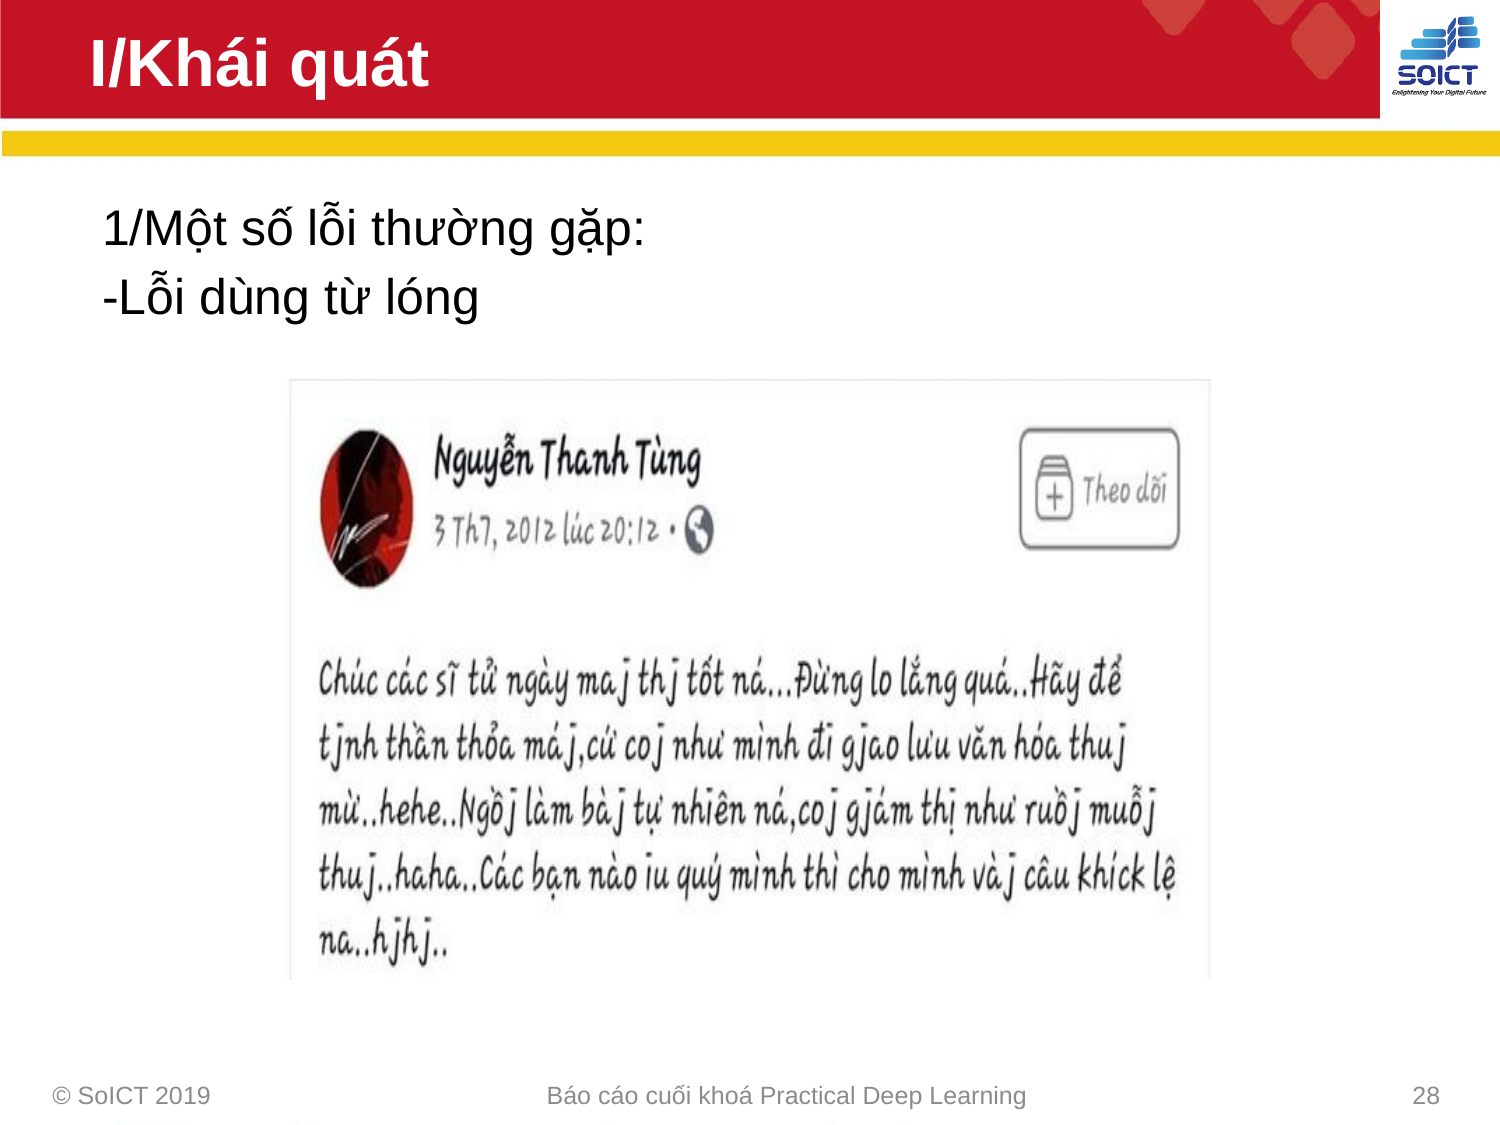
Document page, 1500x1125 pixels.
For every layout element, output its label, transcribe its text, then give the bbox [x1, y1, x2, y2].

text_box Báo cáo cuối khoá Practical Deep Learning [450, 1065, 1125, 1125]
text_box I/Khái quát [74, 0, 1377, 120]
text_box © SoICT 2019 [37, 1065, 388, 1125]
text_box 1/Một số lỗi thường gặp: -Lỗi dùng từ lóng [87, 187, 1425, 1005]
text_box 1 [1187, 1065, 1463, 1125]
picture [0, 0, 1500, 1125]
